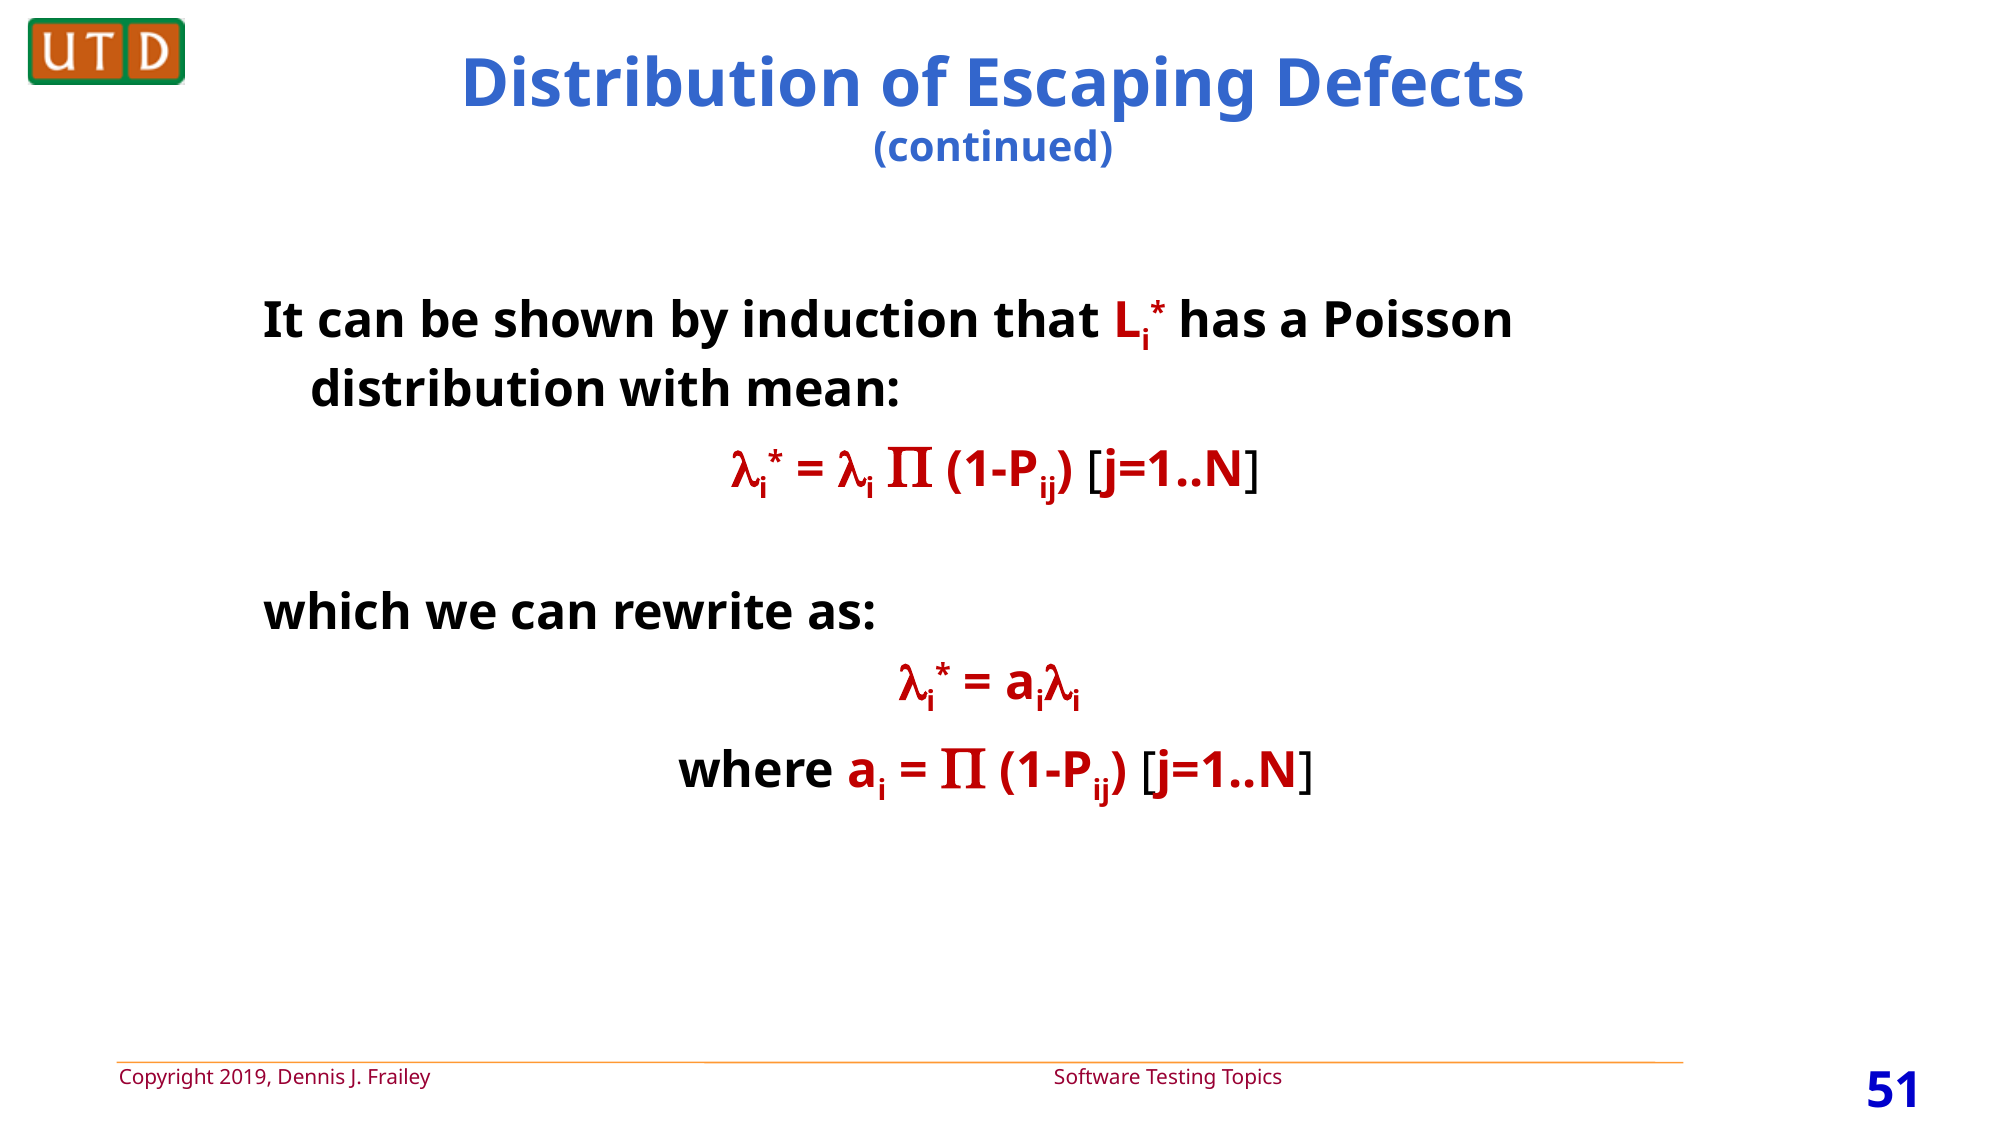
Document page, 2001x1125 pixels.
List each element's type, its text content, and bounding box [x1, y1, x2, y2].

title Distribution of Escaping Defects (continued) [348, 42, 1638, 168]
list It can be shown by induction that Li* has a Poisson distribution with mean: i* = i  (1-Pij) [j=1..N] which we can rewrite as: i* = aii where ai =  (1-Pij) [j=1..N] [248, 280, 1745, 889]
picture [27, 18, 185, 85]
